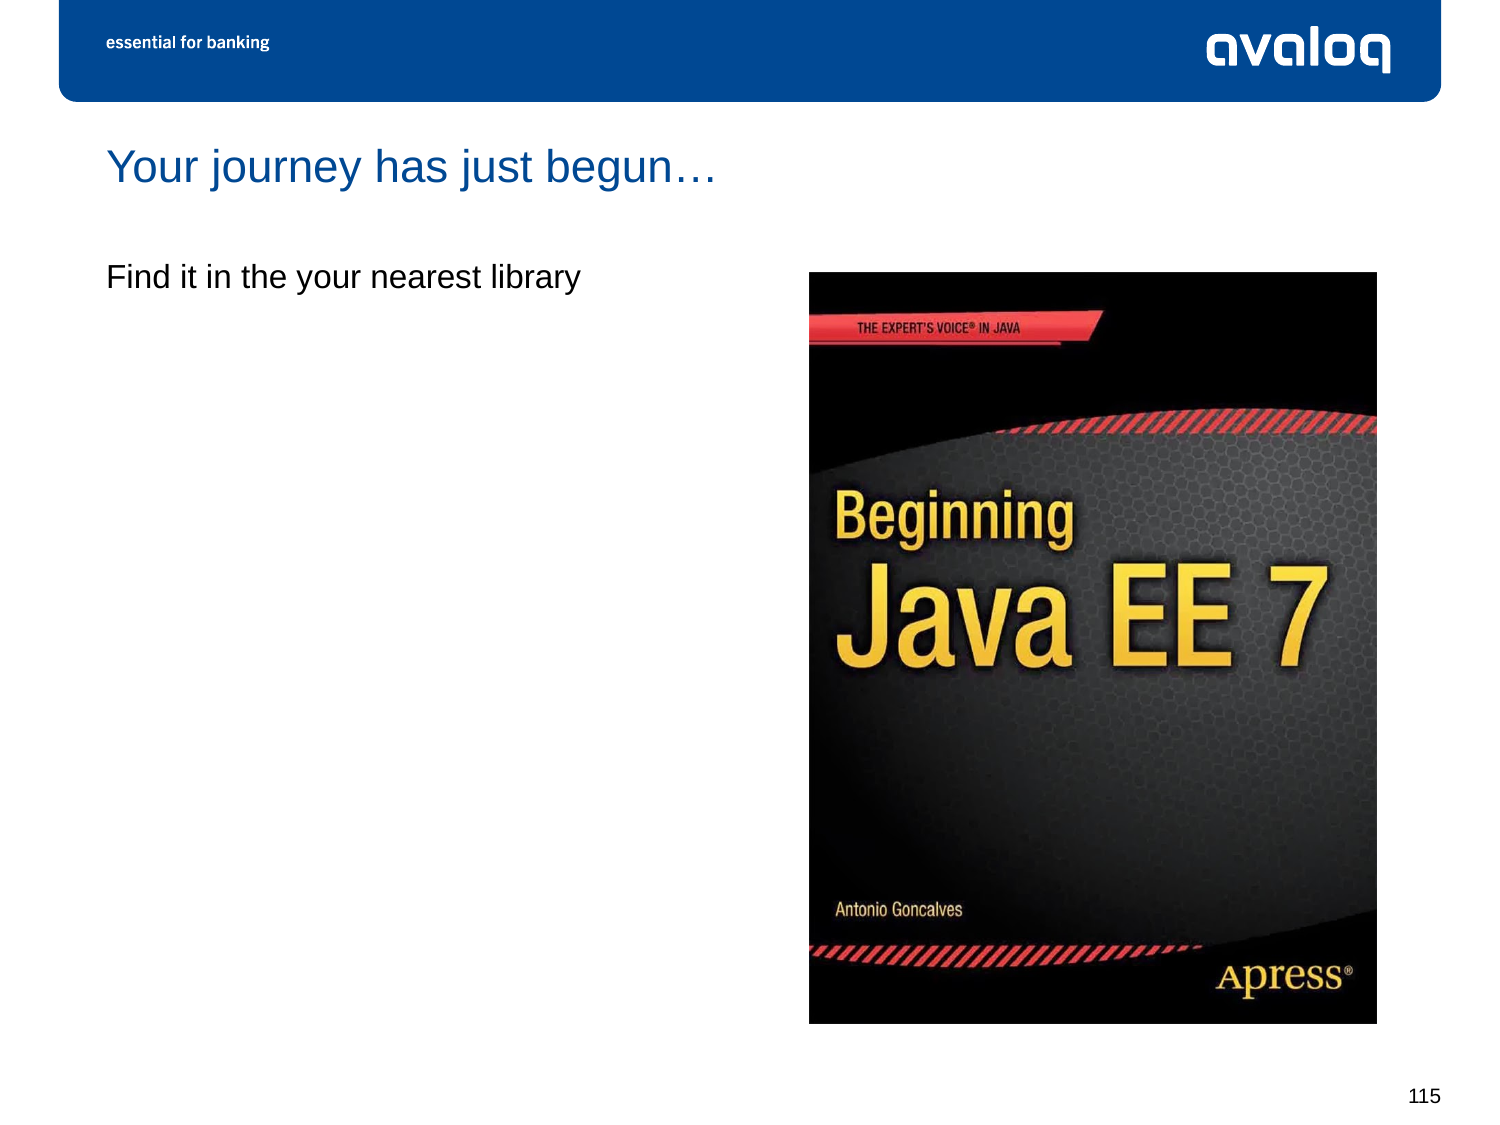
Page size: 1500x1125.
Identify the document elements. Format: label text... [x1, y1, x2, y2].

title Your journey has just begun… [105, 142, 1394, 215]
slide_number 115 [1200, 1082, 1442, 1112]
list Find it in the your nearest library [105, 255, 1394, 1042]
picture [808, 272, 1377, 1024]
